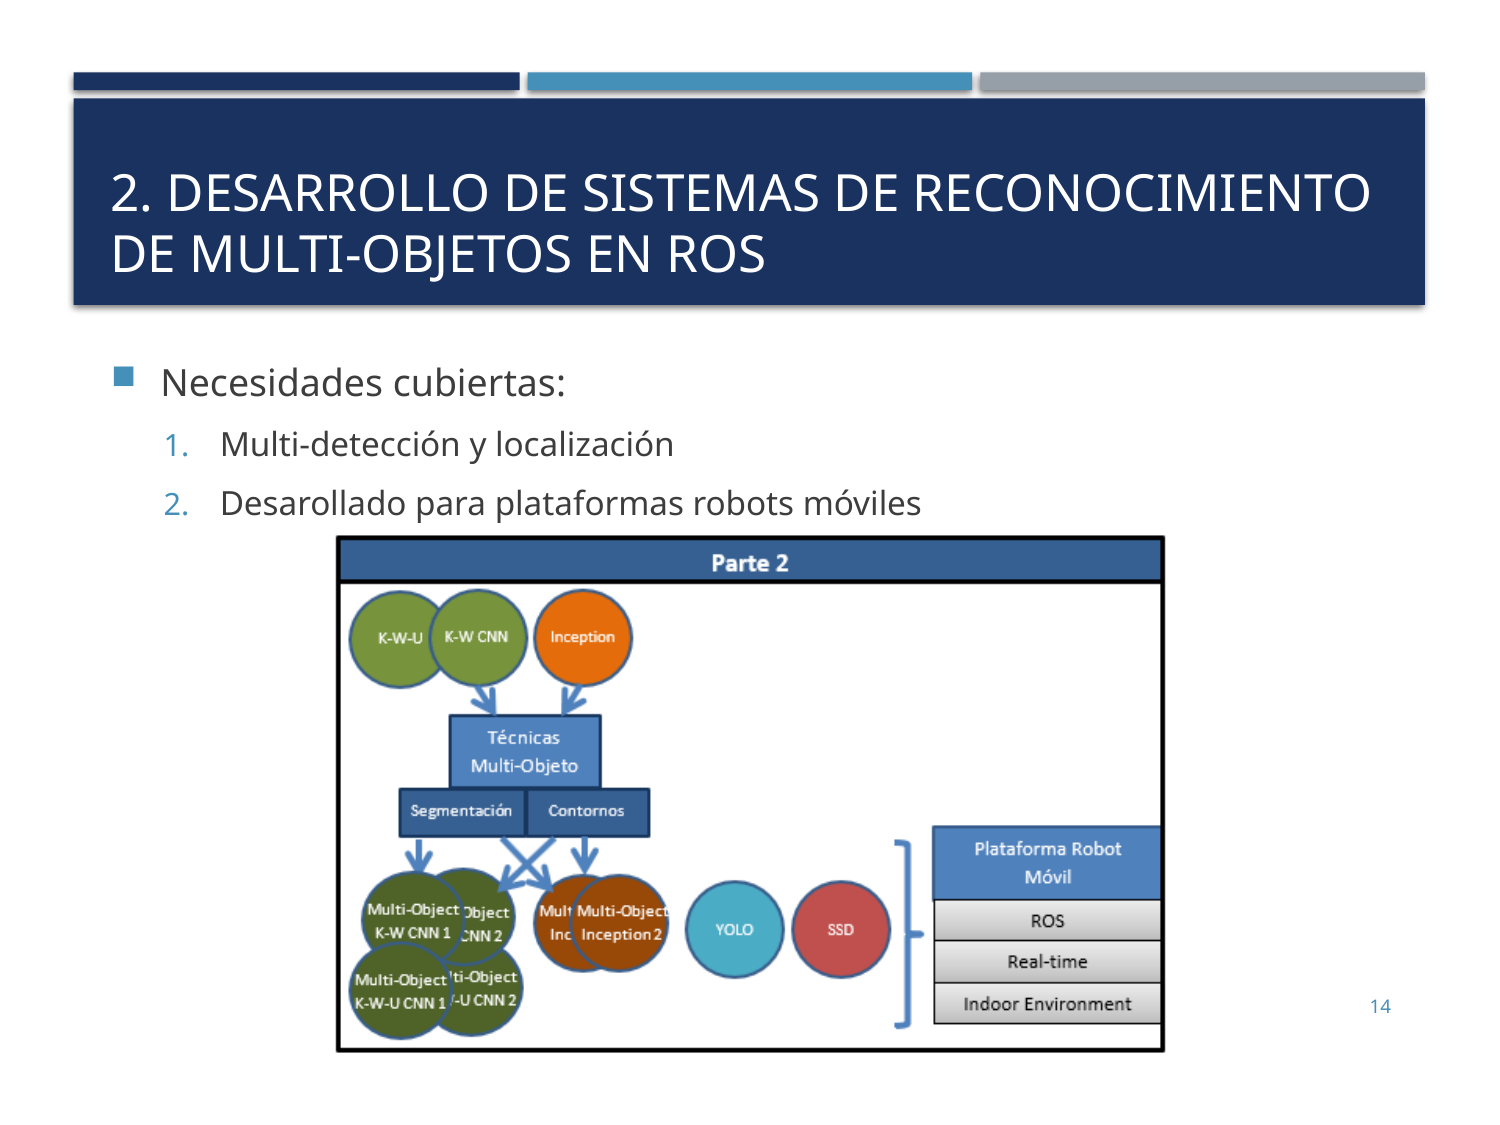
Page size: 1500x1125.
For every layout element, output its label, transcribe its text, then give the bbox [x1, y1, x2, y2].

text_box Necesidades cubiertas: Multi-detección y localización Desarollado para plataformas robots móviles [95, 351, 1296, 582]
title 2. Desarrollo de sistemas de reconocimiento de multi-objetos en ROS [95, 112, 1406, 291]
slide_number 14 [1279, 977, 1406, 1037]
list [329, 531, 1171, 1056]
